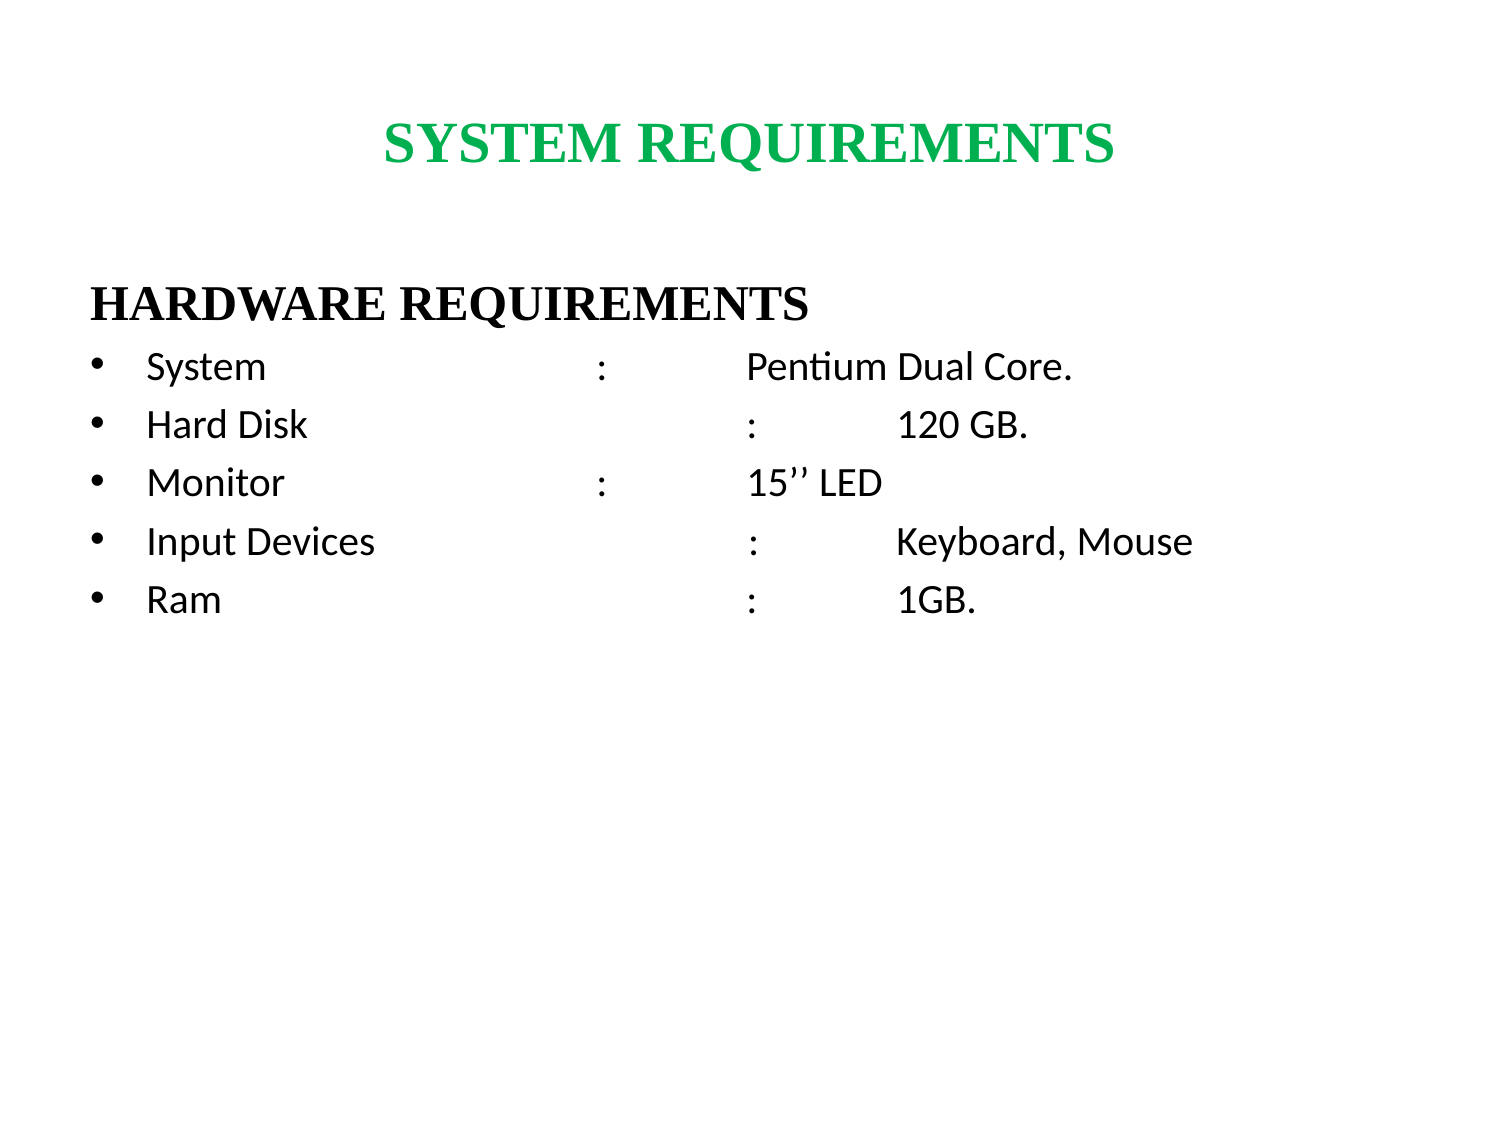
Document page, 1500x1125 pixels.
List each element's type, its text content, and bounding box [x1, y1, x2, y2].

title SYSTEM REQUIREMENTS [75, 45, 1425, 233]
list HARDWARE REQUIREMENTS System : Pentium Dual Core. Hard Disk : 120 GB. Monitor : 15’’ LED Input Devices : Keyboard, Mouse Ram : 1GB. [75, 262, 1425, 1005]
